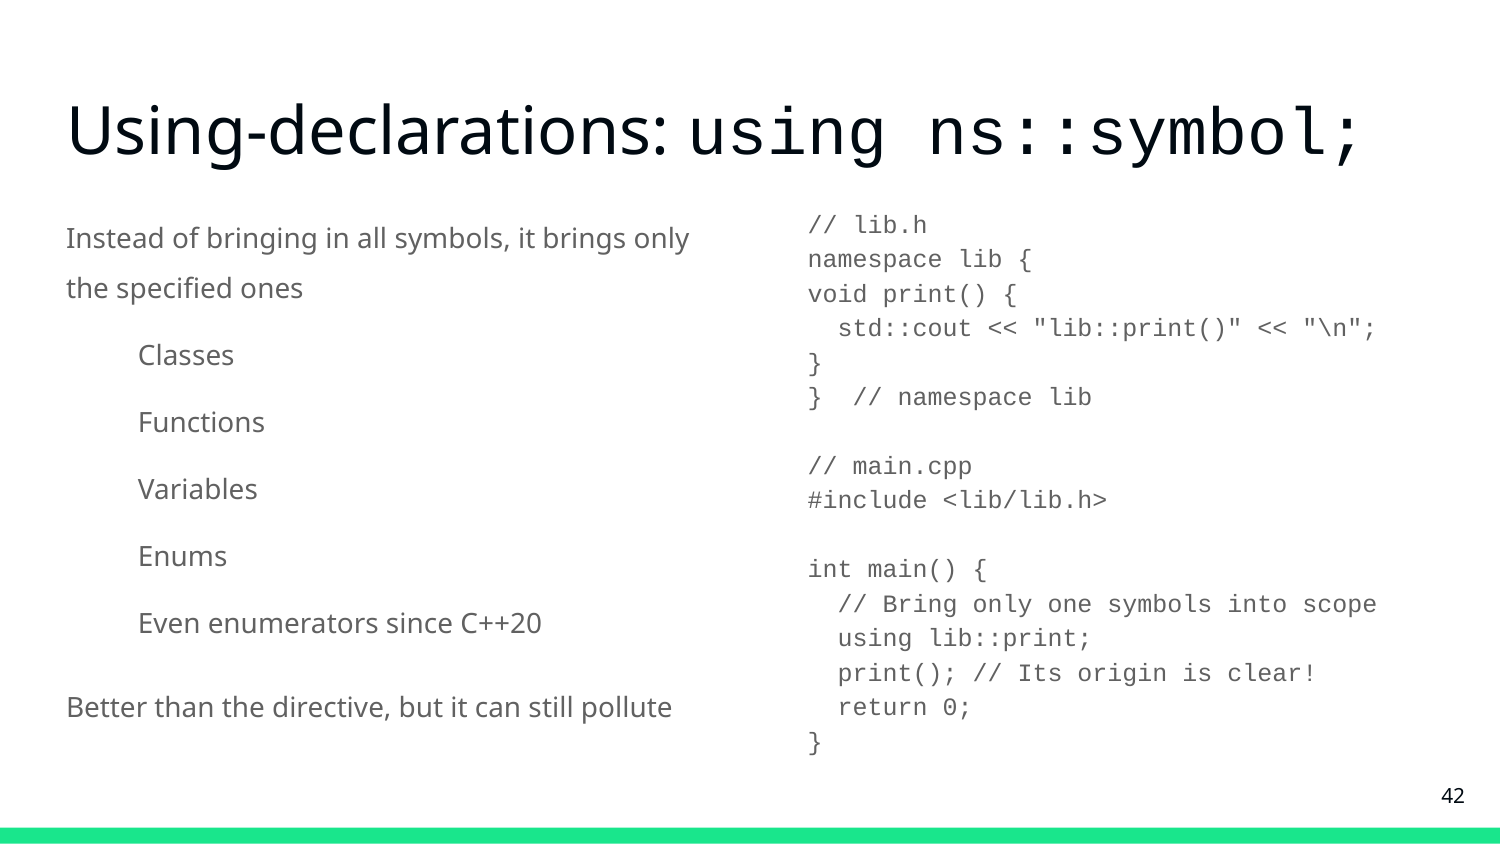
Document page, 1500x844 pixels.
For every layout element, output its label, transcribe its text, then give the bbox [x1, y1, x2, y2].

slide_number ‹#› [1389, 764, 1480, 830]
title Using-declarations: using ns::symbol; [51, 72, 1449, 167]
list // lib.h namespace lib { void print() { std::cout << "lib::print()" << "\n"; } } // namespace lib // main.cpp #include <lib/lib.h> int main() { // Bring only one symbols into scope using lib::print; print(); // Its origin is clear! return 0; } [792, 189, 1449, 750]
list Instead of bringing in all symbols, it brings only the specified ones Classes Functions Variables Enums Even enumerators since C++20 Better than the directive, but it can still pollute [51, 189, 708, 750]
